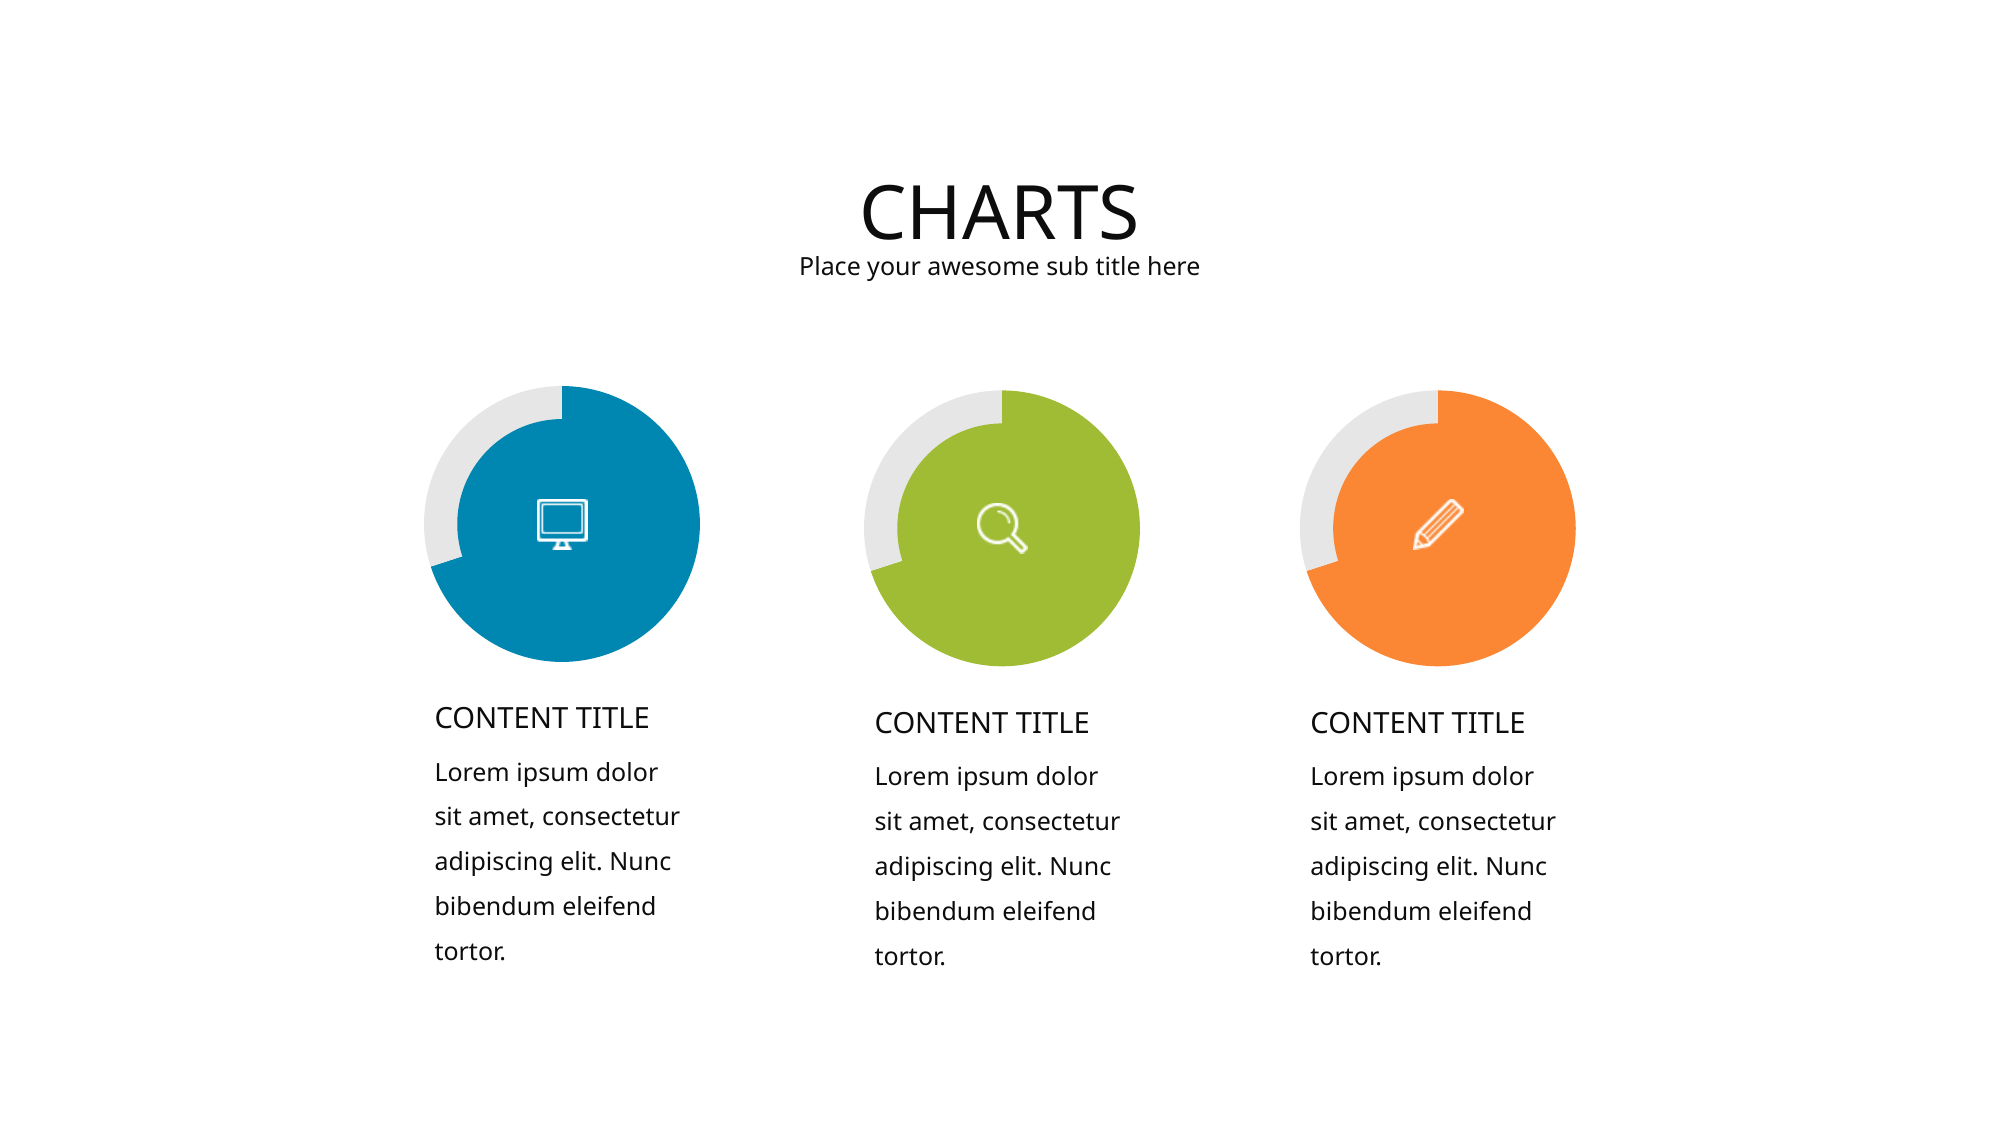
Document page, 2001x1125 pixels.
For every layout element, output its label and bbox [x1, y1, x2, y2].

text_box [804, 365, 1196, 981]
picture [1413, 499, 1464, 550]
text_box [1240, 365, 1632, 981]
text_box [92, 111, 1907, 275]
picture [538, 500, 587, 549]
text_box [364, 360, 756, 977]
picture [977, 503, 1028, 554]
